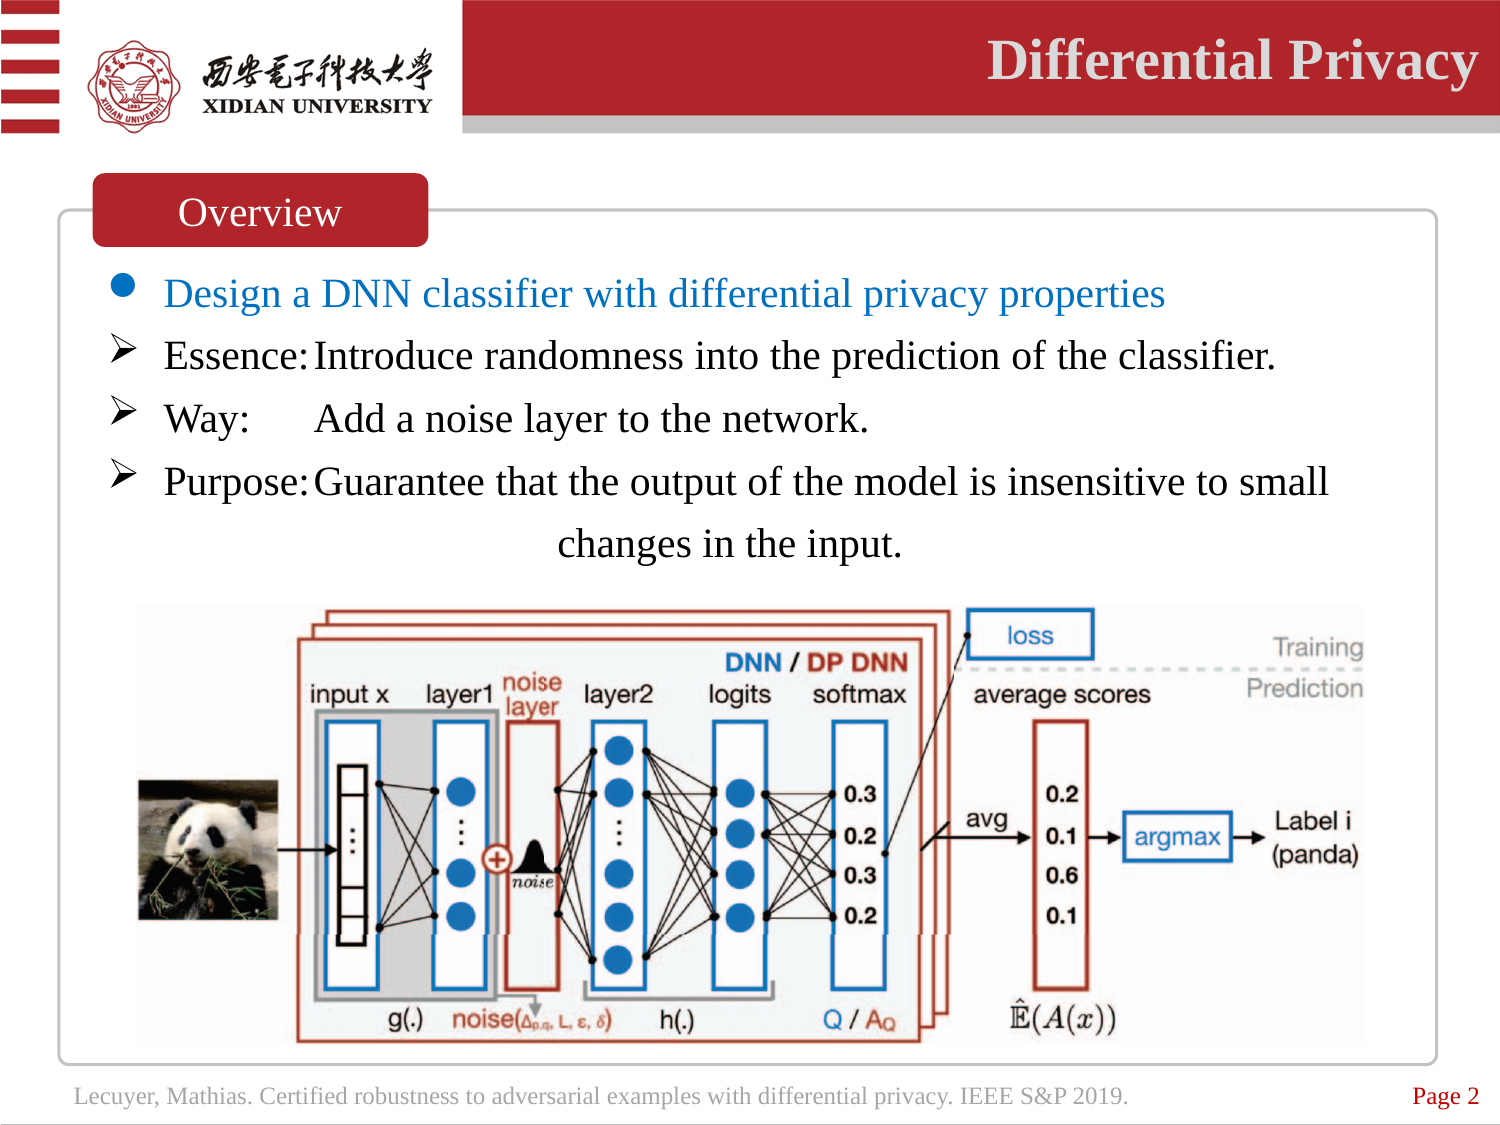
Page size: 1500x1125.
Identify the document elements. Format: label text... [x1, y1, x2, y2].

slide_number Page 2 [1144, 1064, 1495, 1125]
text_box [58, 172, 1437, 1065]
text_box Lecuyer, Mathias. Certified robustness to adversarial examples with differential privacy. IEEE S&P 2019. [58, 1074, 1345, 1117]
picture [0, 0, 1500, 1125]
picture [133, 601, 1367, 1052]
text_box Differential Privacy [466, 19, 1499, 102]
